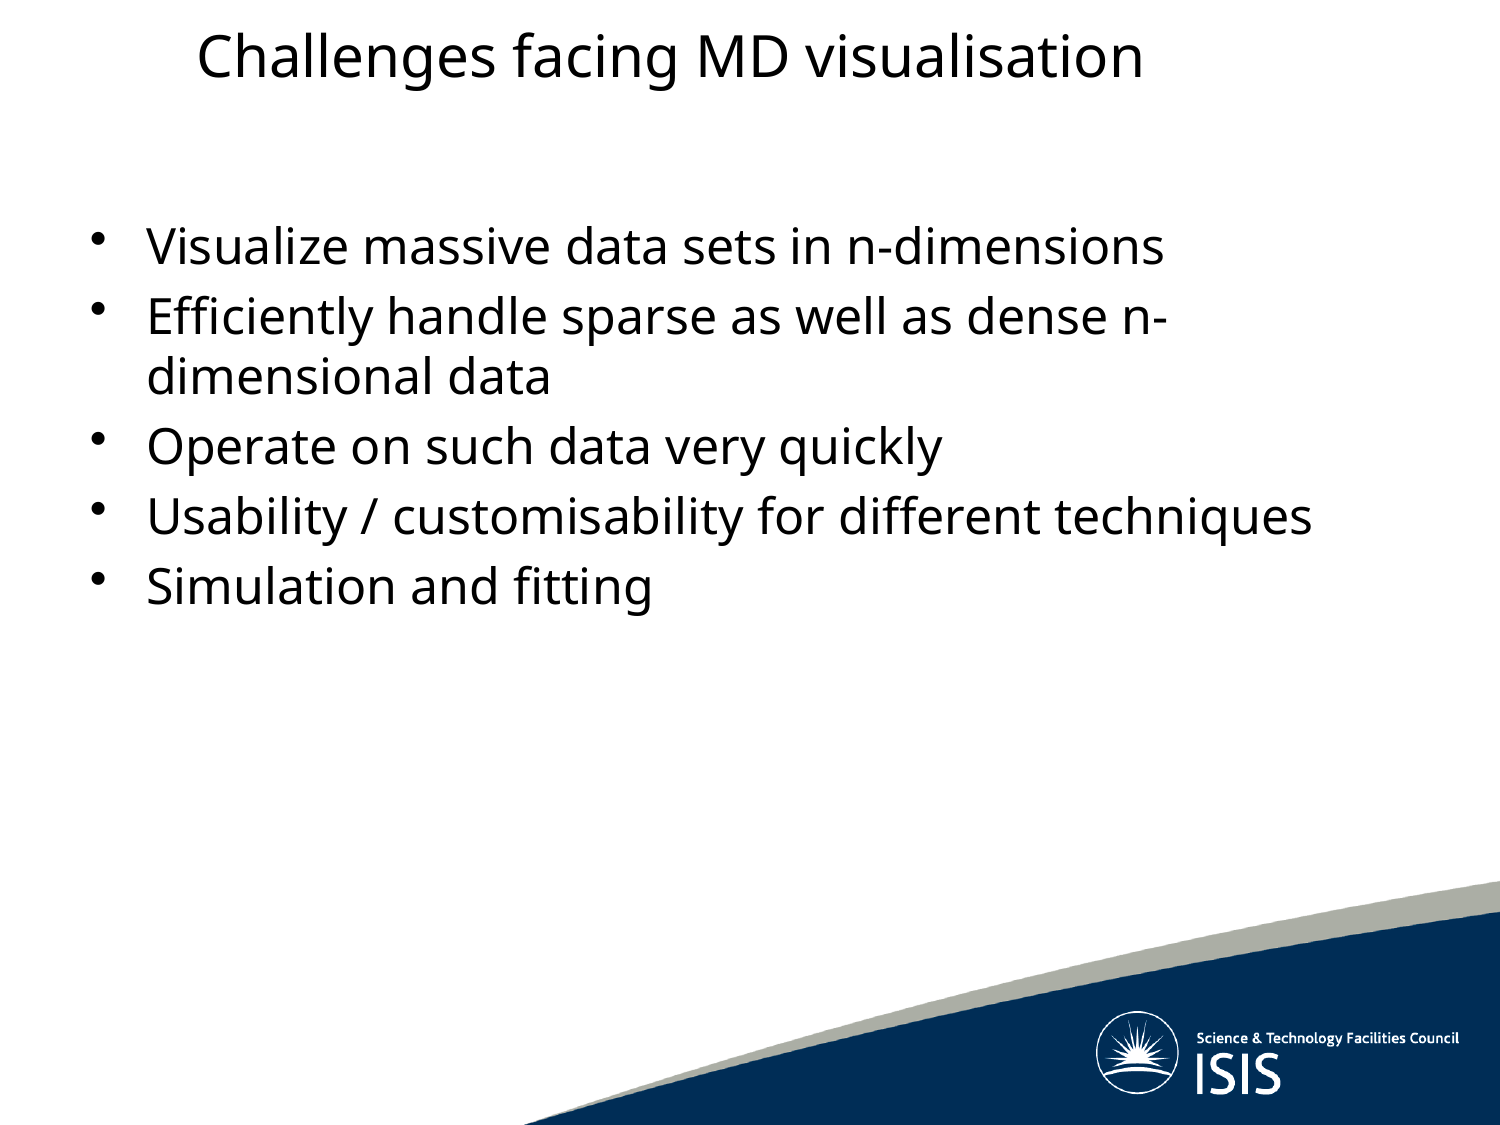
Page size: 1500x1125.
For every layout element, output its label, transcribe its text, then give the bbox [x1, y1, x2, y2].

picture [0, 879, 1500, 1125]
text_box Visualize massive data sets in n-dimensions Efficiently handle sparse as well as dense n-dimensional data Operate on such data very quickly Usability / customisability for different techniques Simulation and fitting [74, 137, 1425, 828]
text_box Challenges facing MD visualisation [74, 11, 1425, 137]
